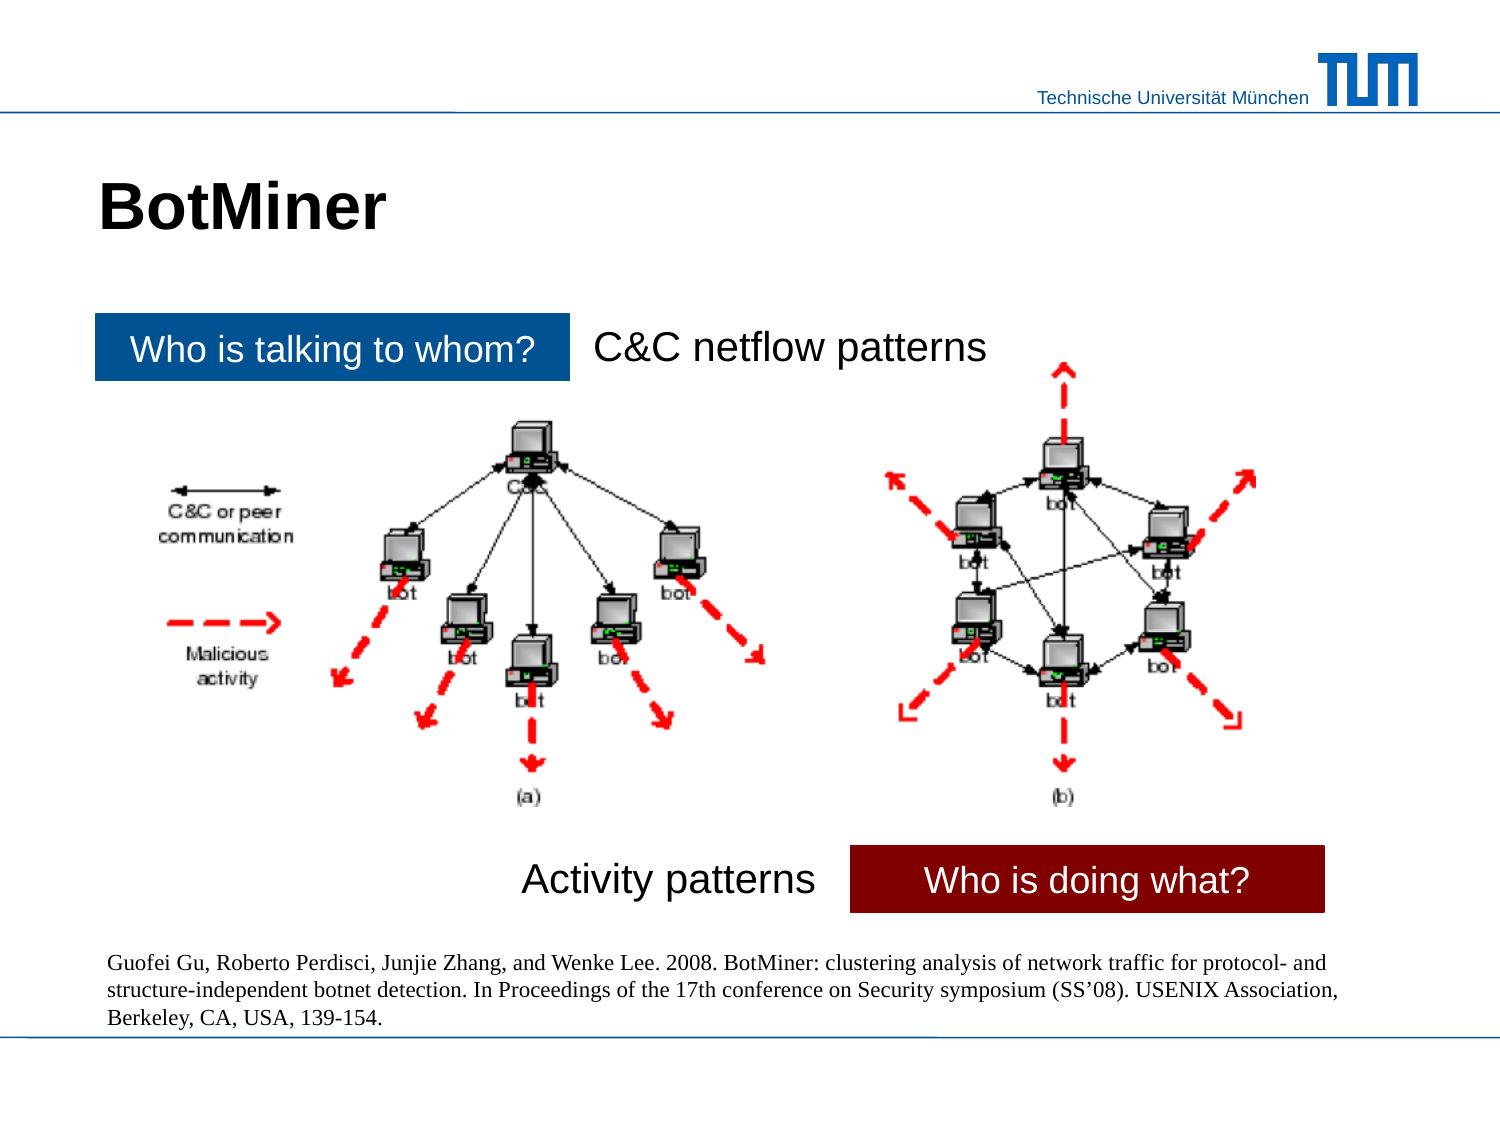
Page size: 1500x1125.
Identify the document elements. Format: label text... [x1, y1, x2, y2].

text_box Guofei Gu, Roberto Perdisci, Junjie Zhang, and Wenke Lee. 2008. BotMiner: clustering analysis of network traffic for protocol- and structure-independent botnet detection. In Proceedings of the 17th conference on Security symposium (SS’08). USENIX Association, Berkeley, CA, USA, 139-154. [92, 940, 1386, 1038]
text_box Who is doing what? [850, 845, 1324, 913]
picture [159, 362, 1256, 807]
text_box C&C netflow patterns [577, 312, 1003, 360]
title BotMiner [83, 149, 1417, 250]
text_box Activity patterns [506, 844, 831, 909]
text_box Who is talking to whom? [96, 314, 570, 381]
